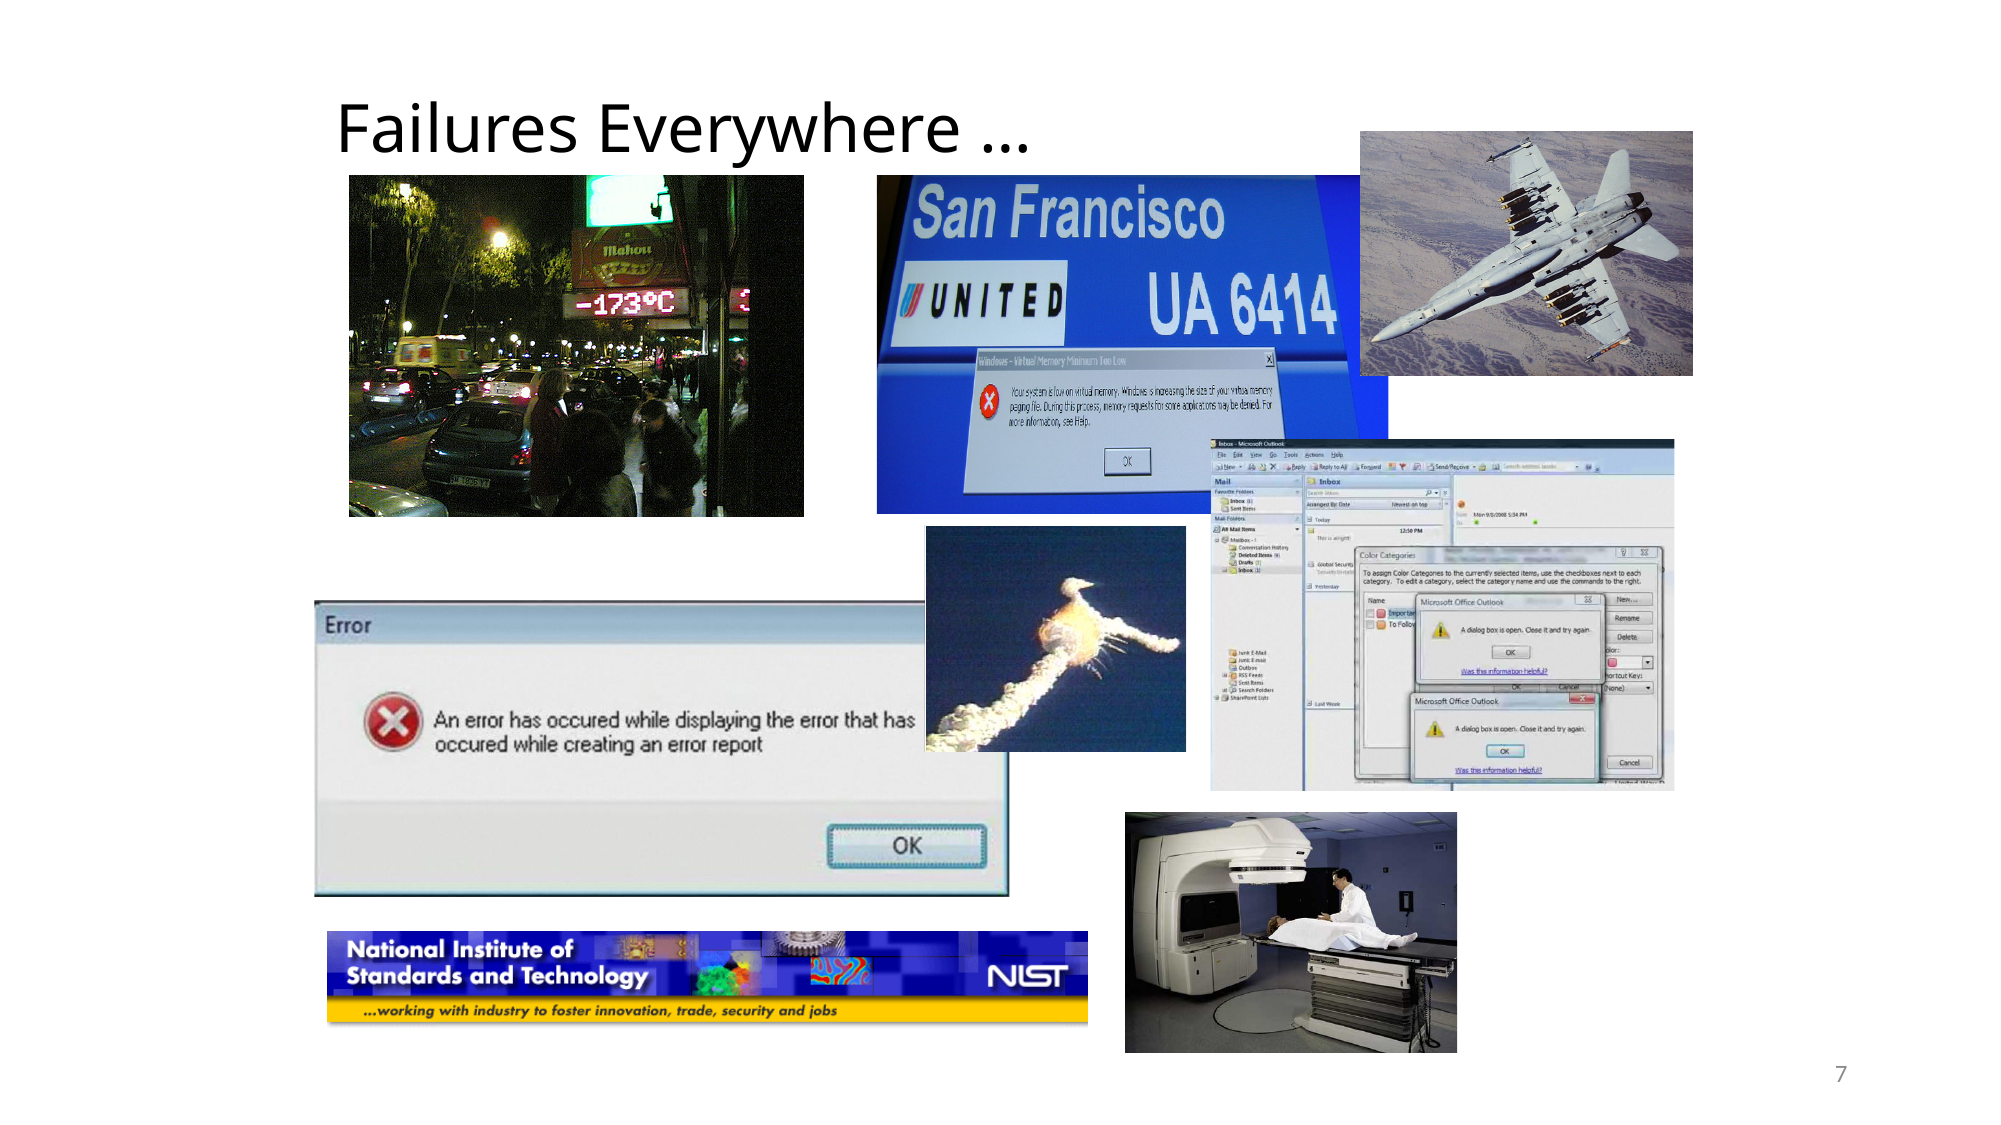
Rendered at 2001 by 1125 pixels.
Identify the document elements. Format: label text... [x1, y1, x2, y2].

picture [876, 131, 1693, 791]
slide_number 7 [1412, 1042, 1863, 1103]
picture [314, 524, 1187, 897]
picture [349, 175, 804, 517]
title Failures Everywhere … [324, 37, 1675, 225]
picture [1124, 812, 1458, 1053]
picture [327, 931, 1088, 1034]
